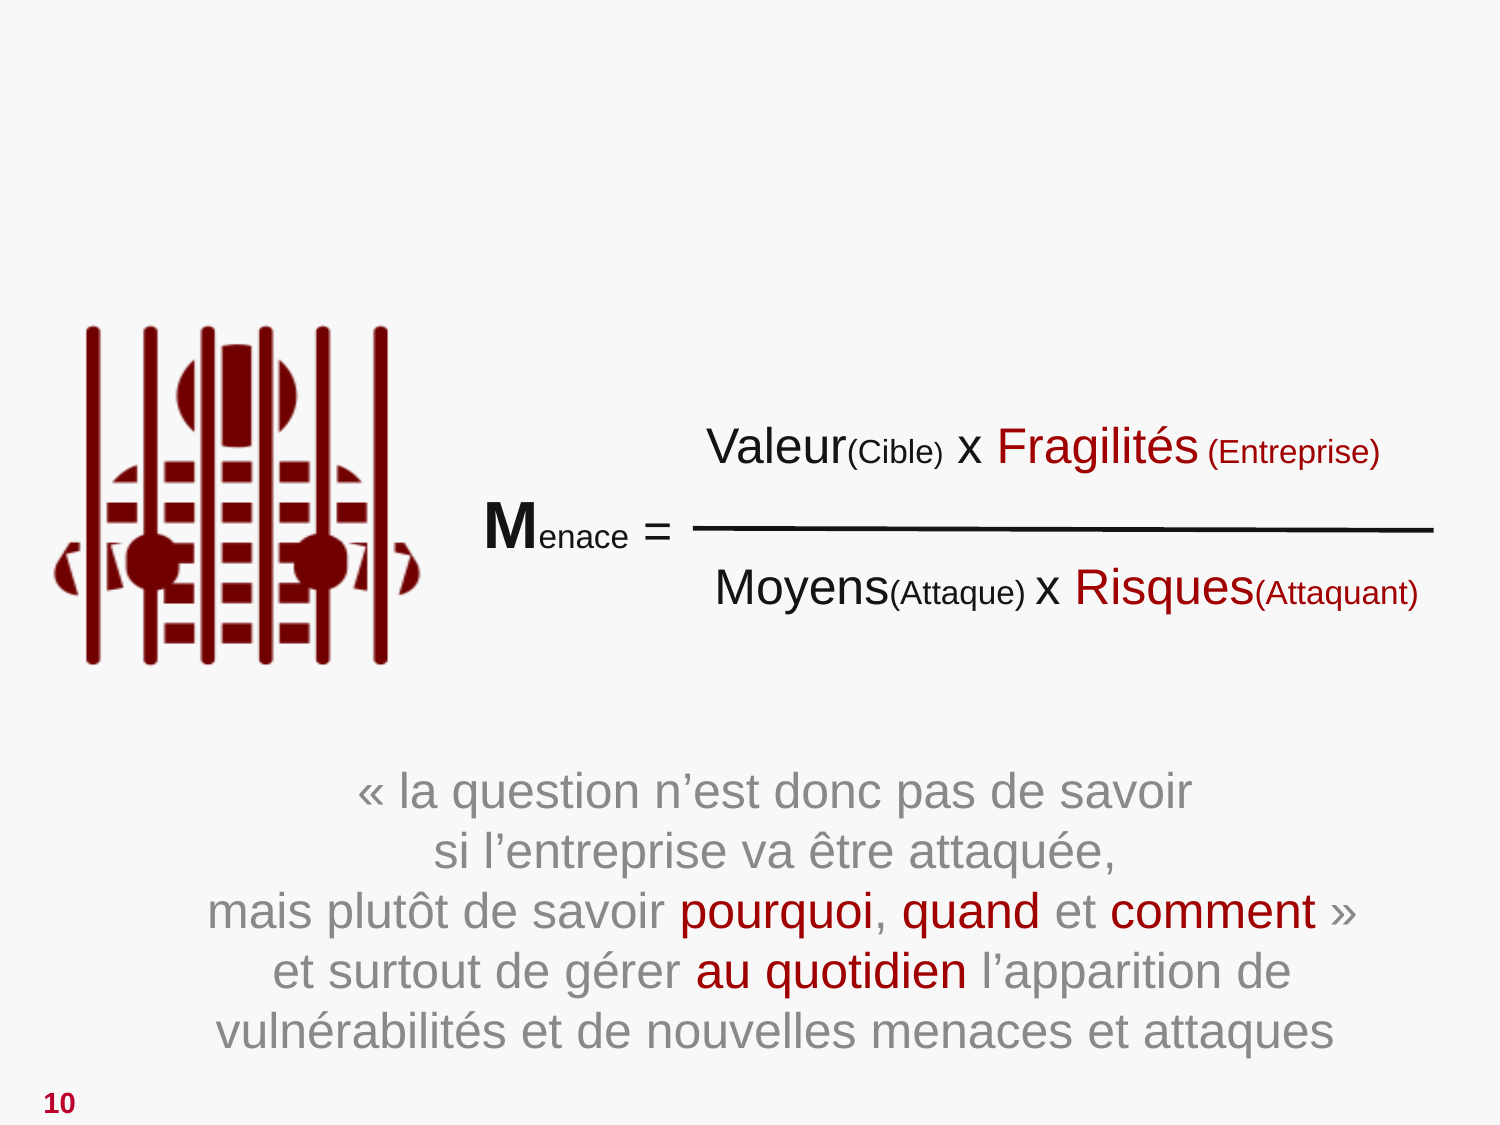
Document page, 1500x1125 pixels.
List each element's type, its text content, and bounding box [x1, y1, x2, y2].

picture [33, 322, 441, 670]
text_box « la question n’est donc pas de savoir si l’entreprise va être attaquée, mais plutôt de savoir pourquoi, quand et comment » et surtout de gérer au quotidien l’apparition de vulnérabilités et de nouvelles menaces et attaques [171, 751, 1394, 1067]
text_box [470, 408, 1436, 622]
